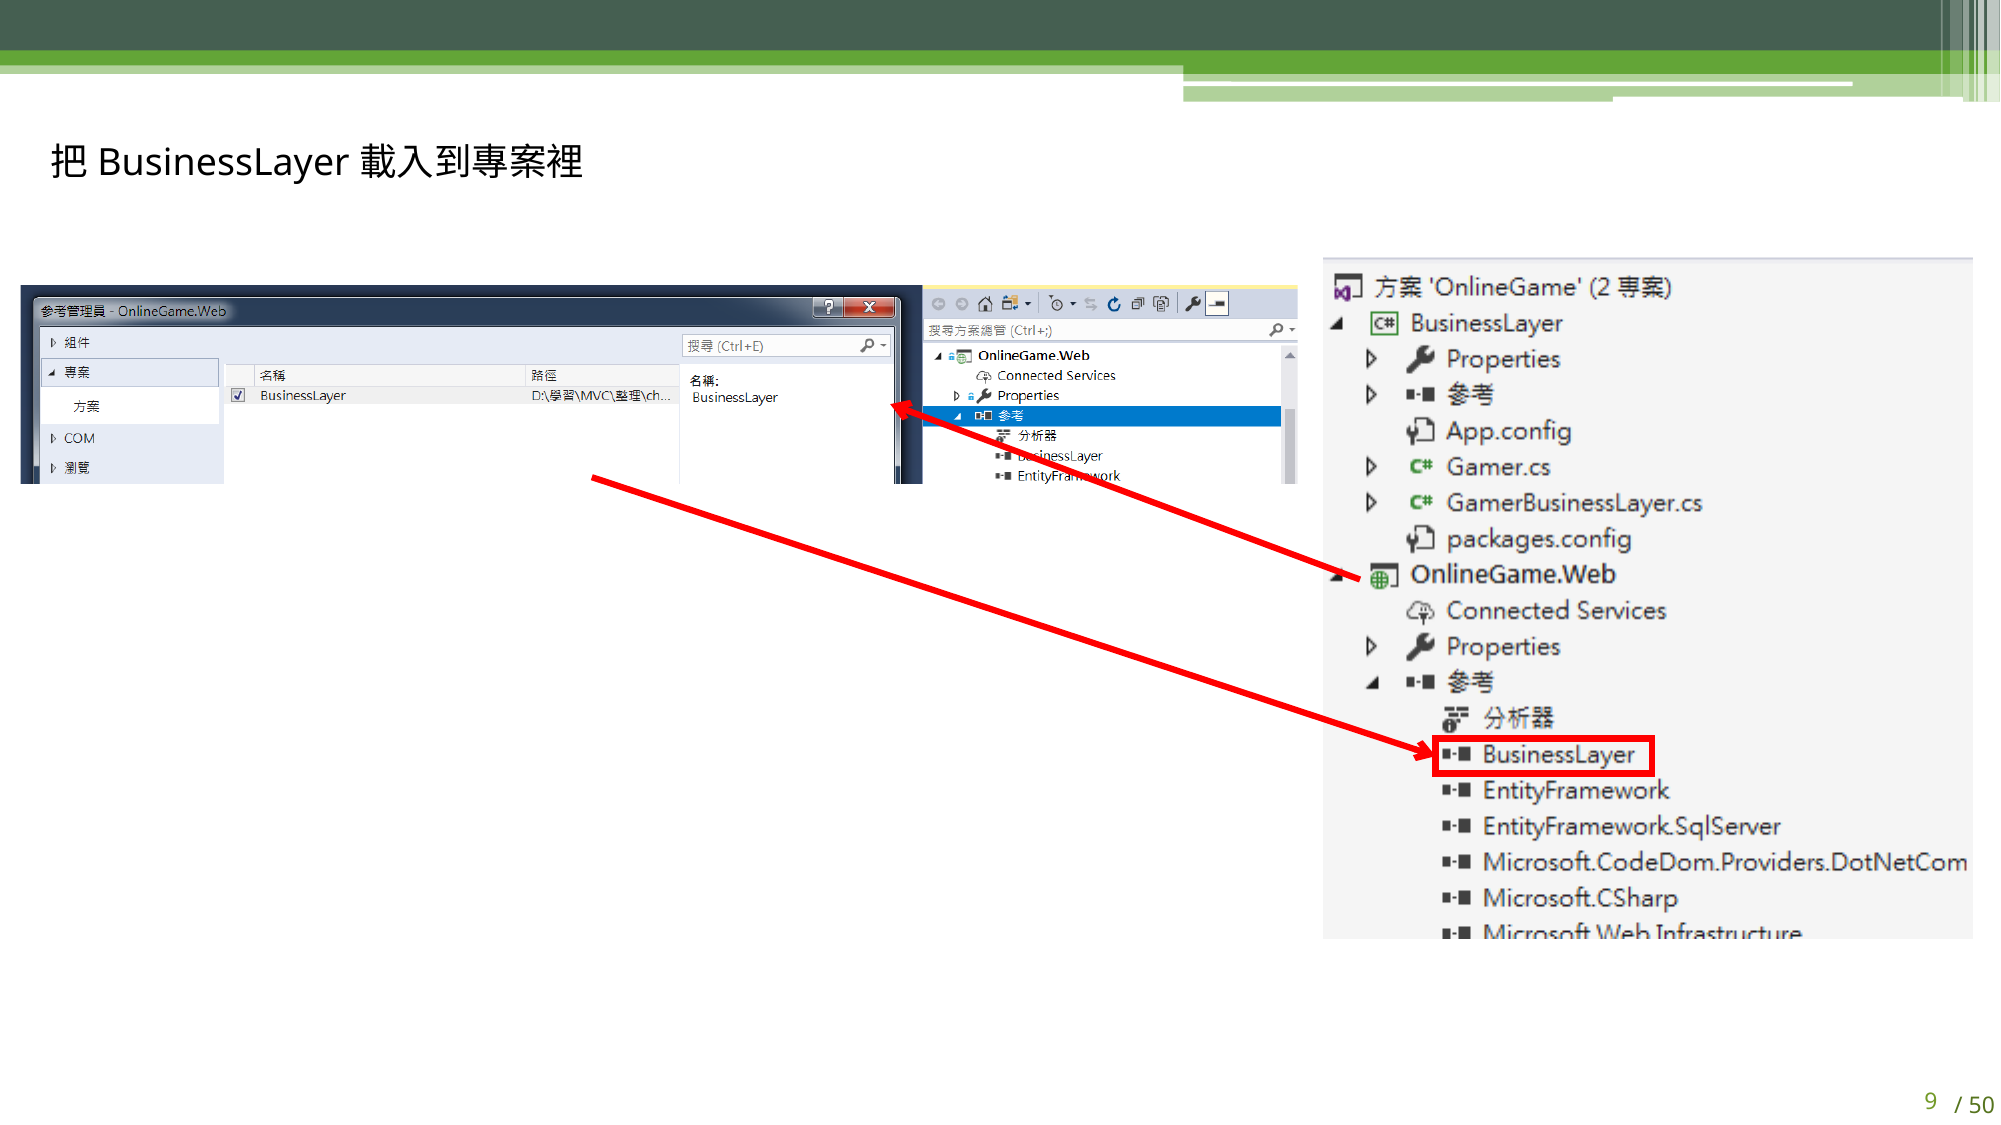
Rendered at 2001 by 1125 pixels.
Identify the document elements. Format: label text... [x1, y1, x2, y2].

picture [1323, 256, 1973, 939]
footer / 50 [1919, 1083, 2000, 1124]
text_box 把BusinessLayer載入到專案裡 [36, 130, 931, 191]
picture [20, 285, 1298, 484]
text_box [890, 404, 1361, 477]
slide_number 8 [1785, 1065, 1953, 1125]
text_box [591, 477, 1436, 757]
